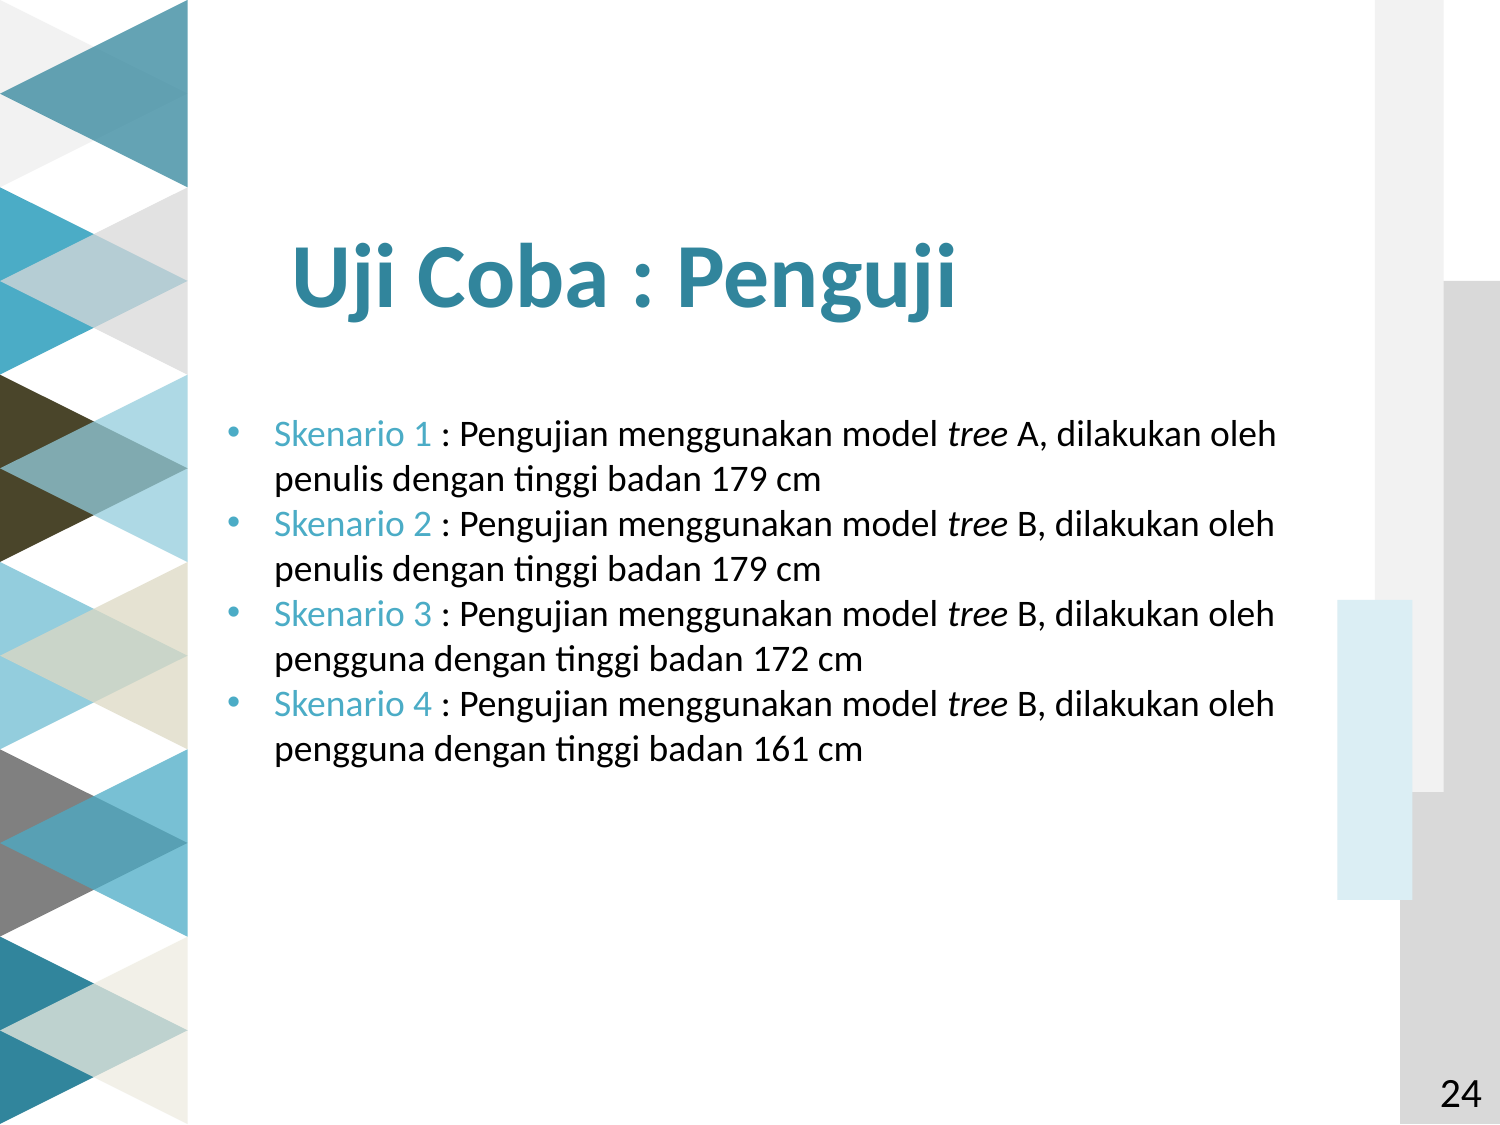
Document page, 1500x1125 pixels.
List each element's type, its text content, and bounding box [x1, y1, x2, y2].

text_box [0, 0, 188, 1125]
title Uji Coba : Penguji [249, 177, 1000, 365]
text_box Skenario 1 : Pengujian menggunakan model tree A, dilakukan oleh penulis dengan tinggi badan 179 cm Skenario 2 : Pengujian menggunakan model tree B, dilakukan oleh penulis dengan tinggi badan 179 cm Skenario 3 : Pengujian menggunakan model tree B, dilakukan oleh pengguna dengan tinggi badan 172 cm Skenario 4 : Pengujian menggunakan model tree B, dilakukan oleh pengguna dengan tinggi badan 161 cm [212, 402, 1332, 777]
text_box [1337, 0, 1500, 1125]
